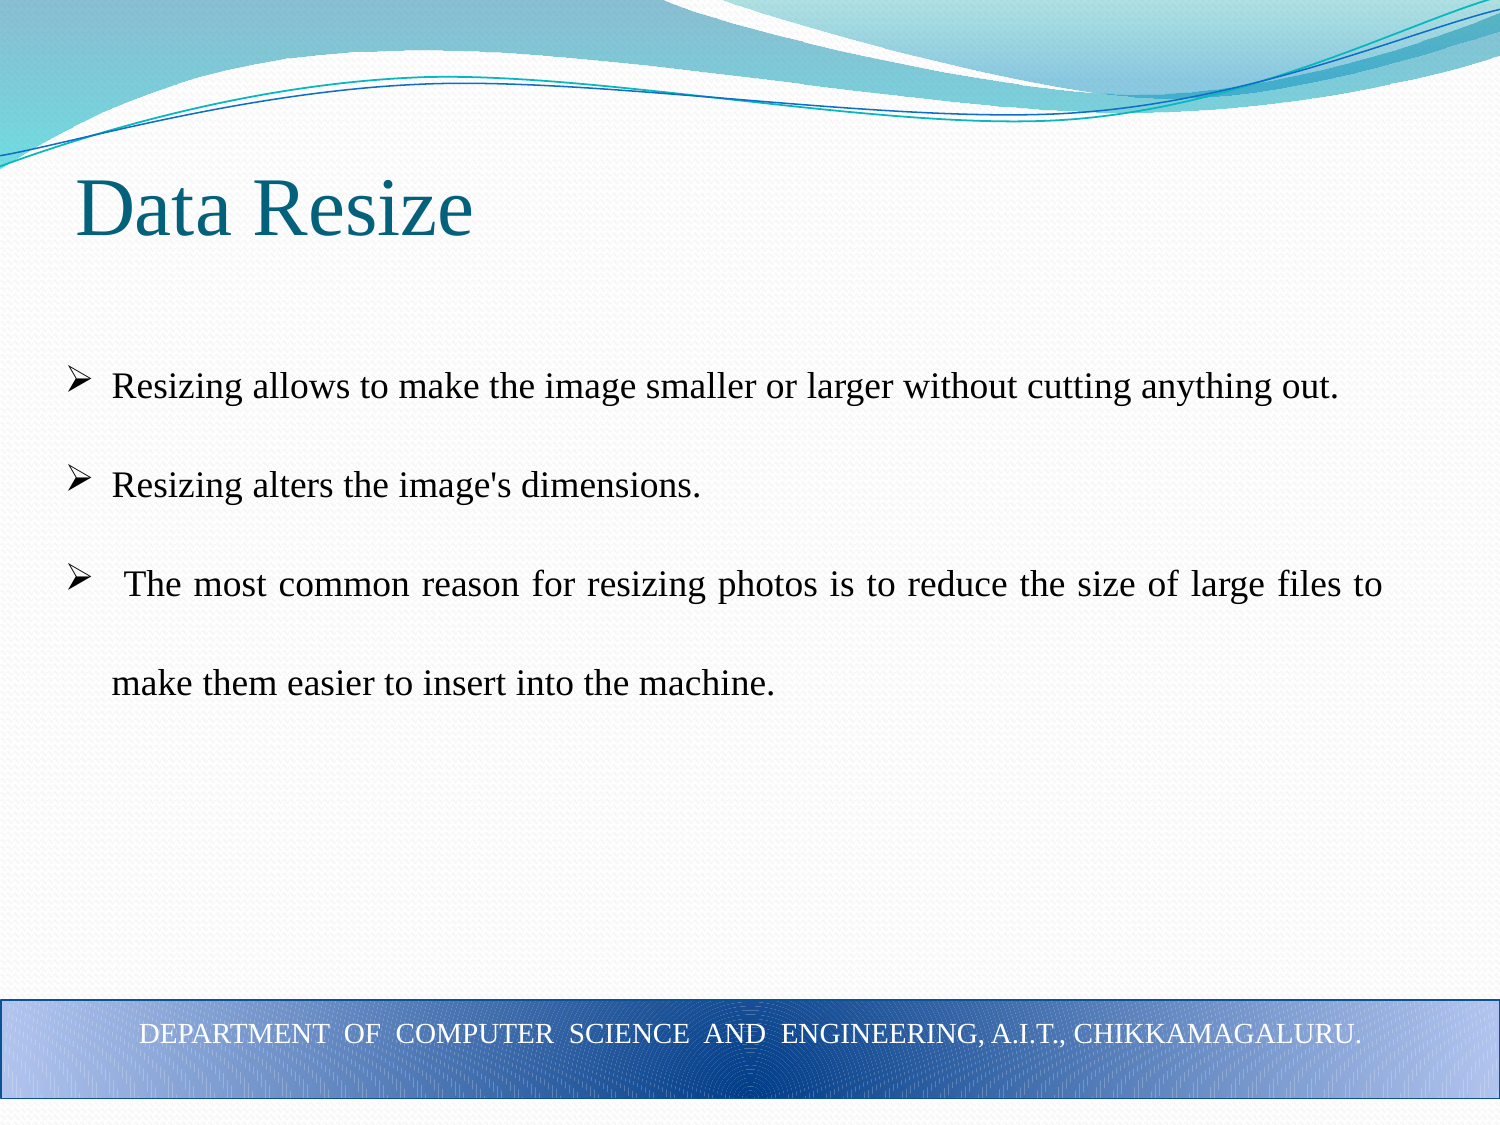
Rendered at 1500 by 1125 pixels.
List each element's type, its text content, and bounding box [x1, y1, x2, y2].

text_box DEPARTMENT OF COMPUTER SCIENCE AND ENGINEERING, A.I.T., CHIKKAMAGALURU. [0, 999, 1500, 1099]
title Data Resize [75, 115, 1425, 253]
text_box Resizing allows to make the image smaller or larger without cutting anything out. Resizing alters the image's dimensions. The most common reason for resizing photos is to reduce the size of large files to make them easier to insert into the machine. [50, 299, 1400, 810]
